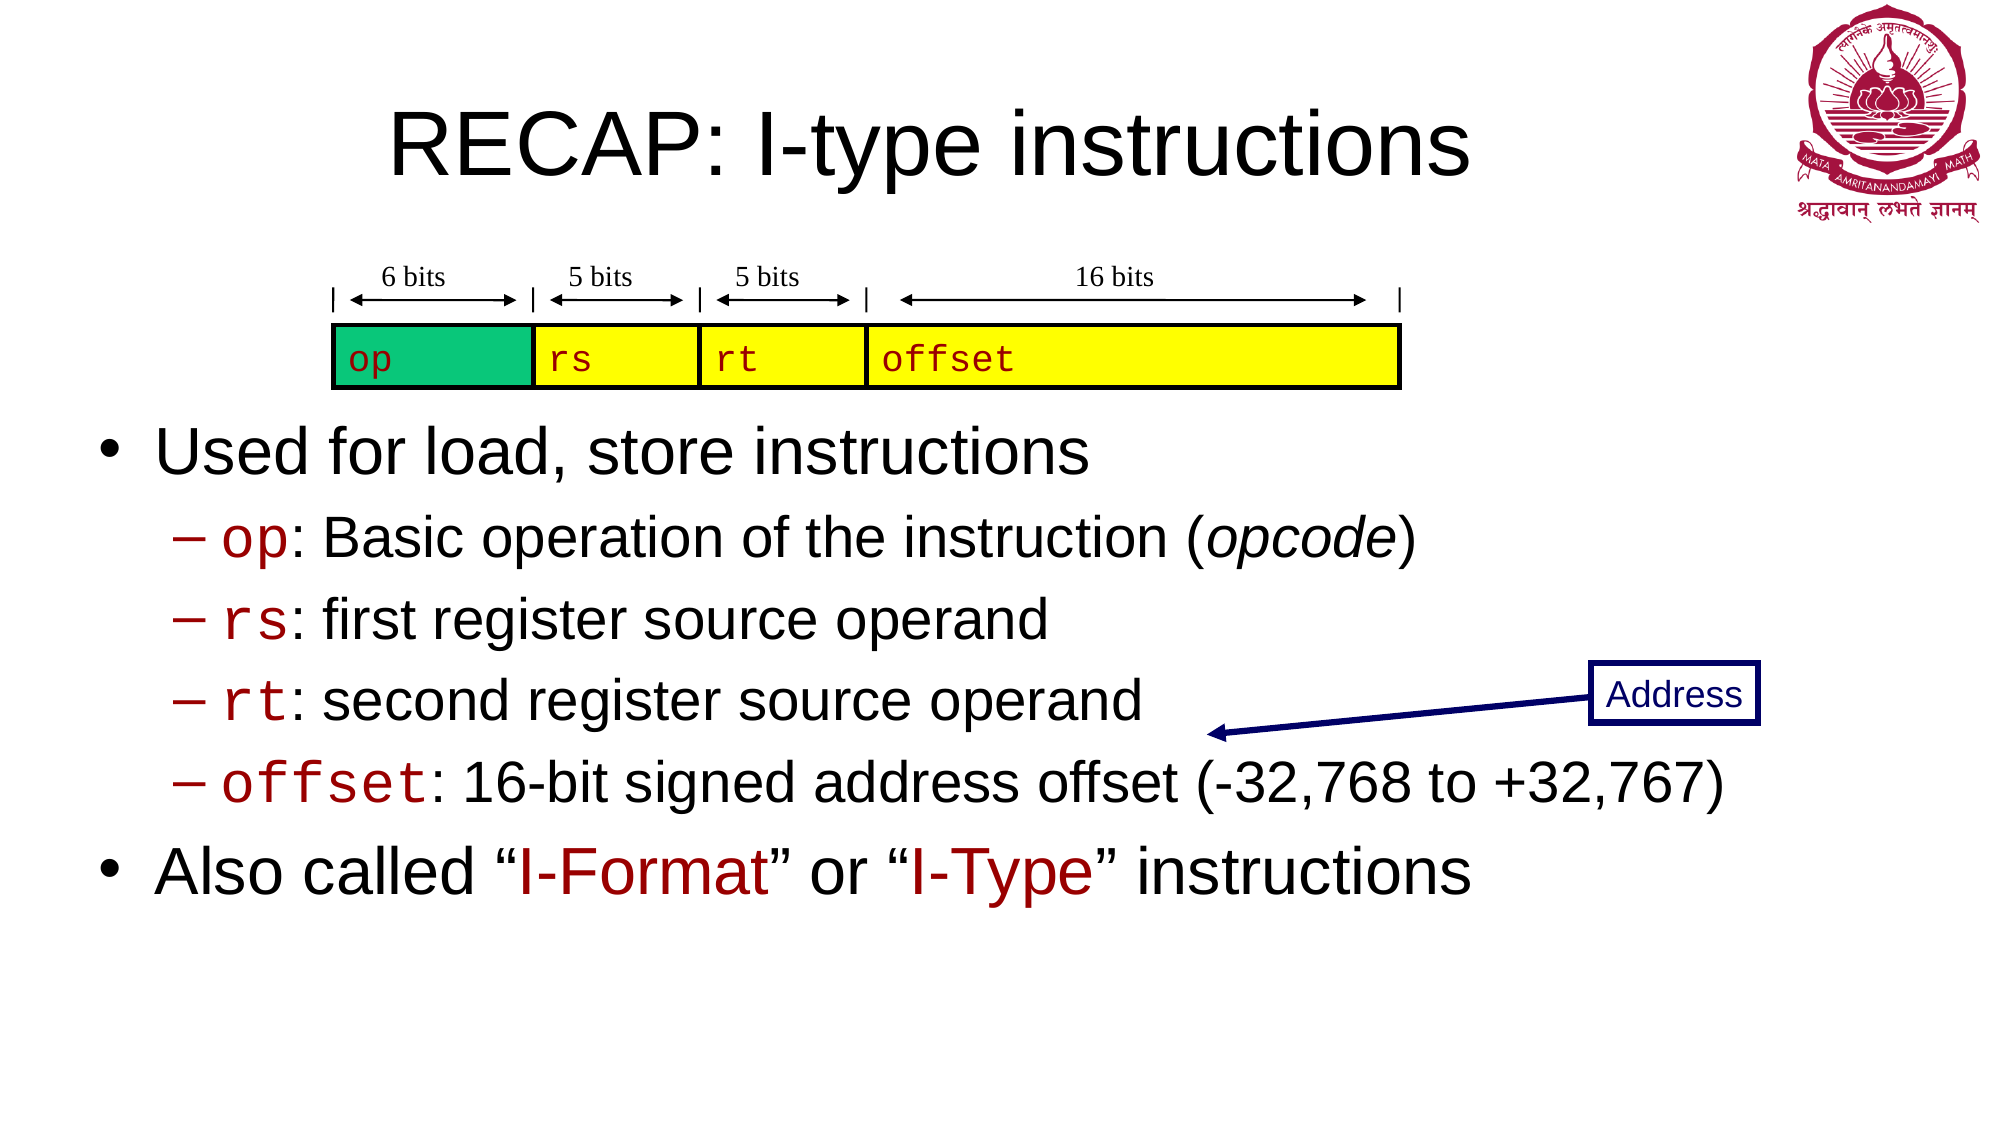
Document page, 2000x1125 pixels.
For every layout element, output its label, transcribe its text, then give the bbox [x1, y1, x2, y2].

list Used for load, store instructions op: Basic operation of the instruction (opcode) rs: first register source operand rt: second register source operand offset: 16-bit signed address offset (-32,768 to +32,767) Also called “I-Format” or “I-Type” instructions [83, 399, 1850, 1050]
title RECAP: I-type instructions [99, 45, 1763, 233]
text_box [1206, 662, 1760, 735]
picture [1776, 1, 2000, 225]
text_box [332, 249, 1400, 388]
